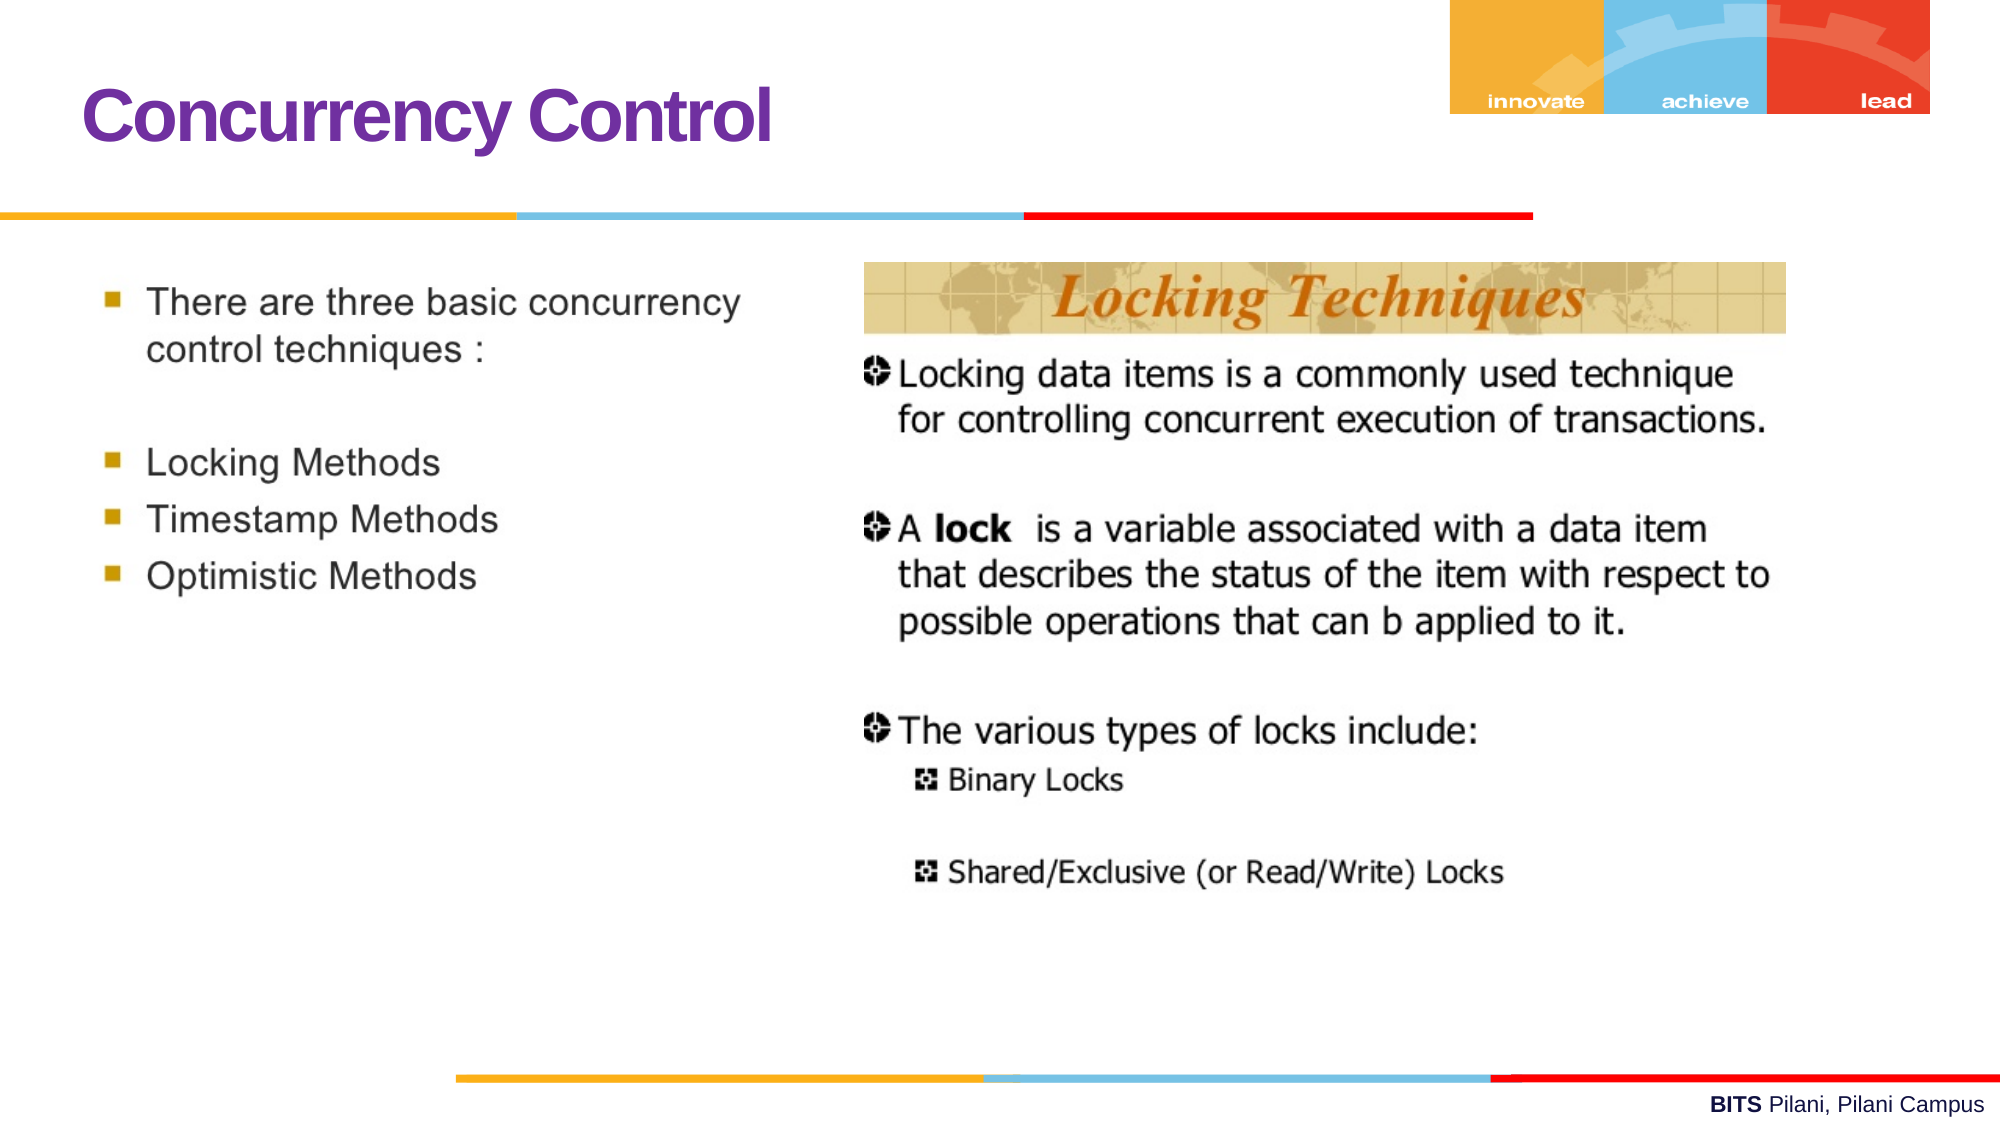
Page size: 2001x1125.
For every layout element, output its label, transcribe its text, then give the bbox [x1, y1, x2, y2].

list Concurrency Control [66, 24, 1450, 213]
picture [864, 262, 1786, 949]
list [82, 274, 748, 606]
picture [1449, 0, 1930, 114]
